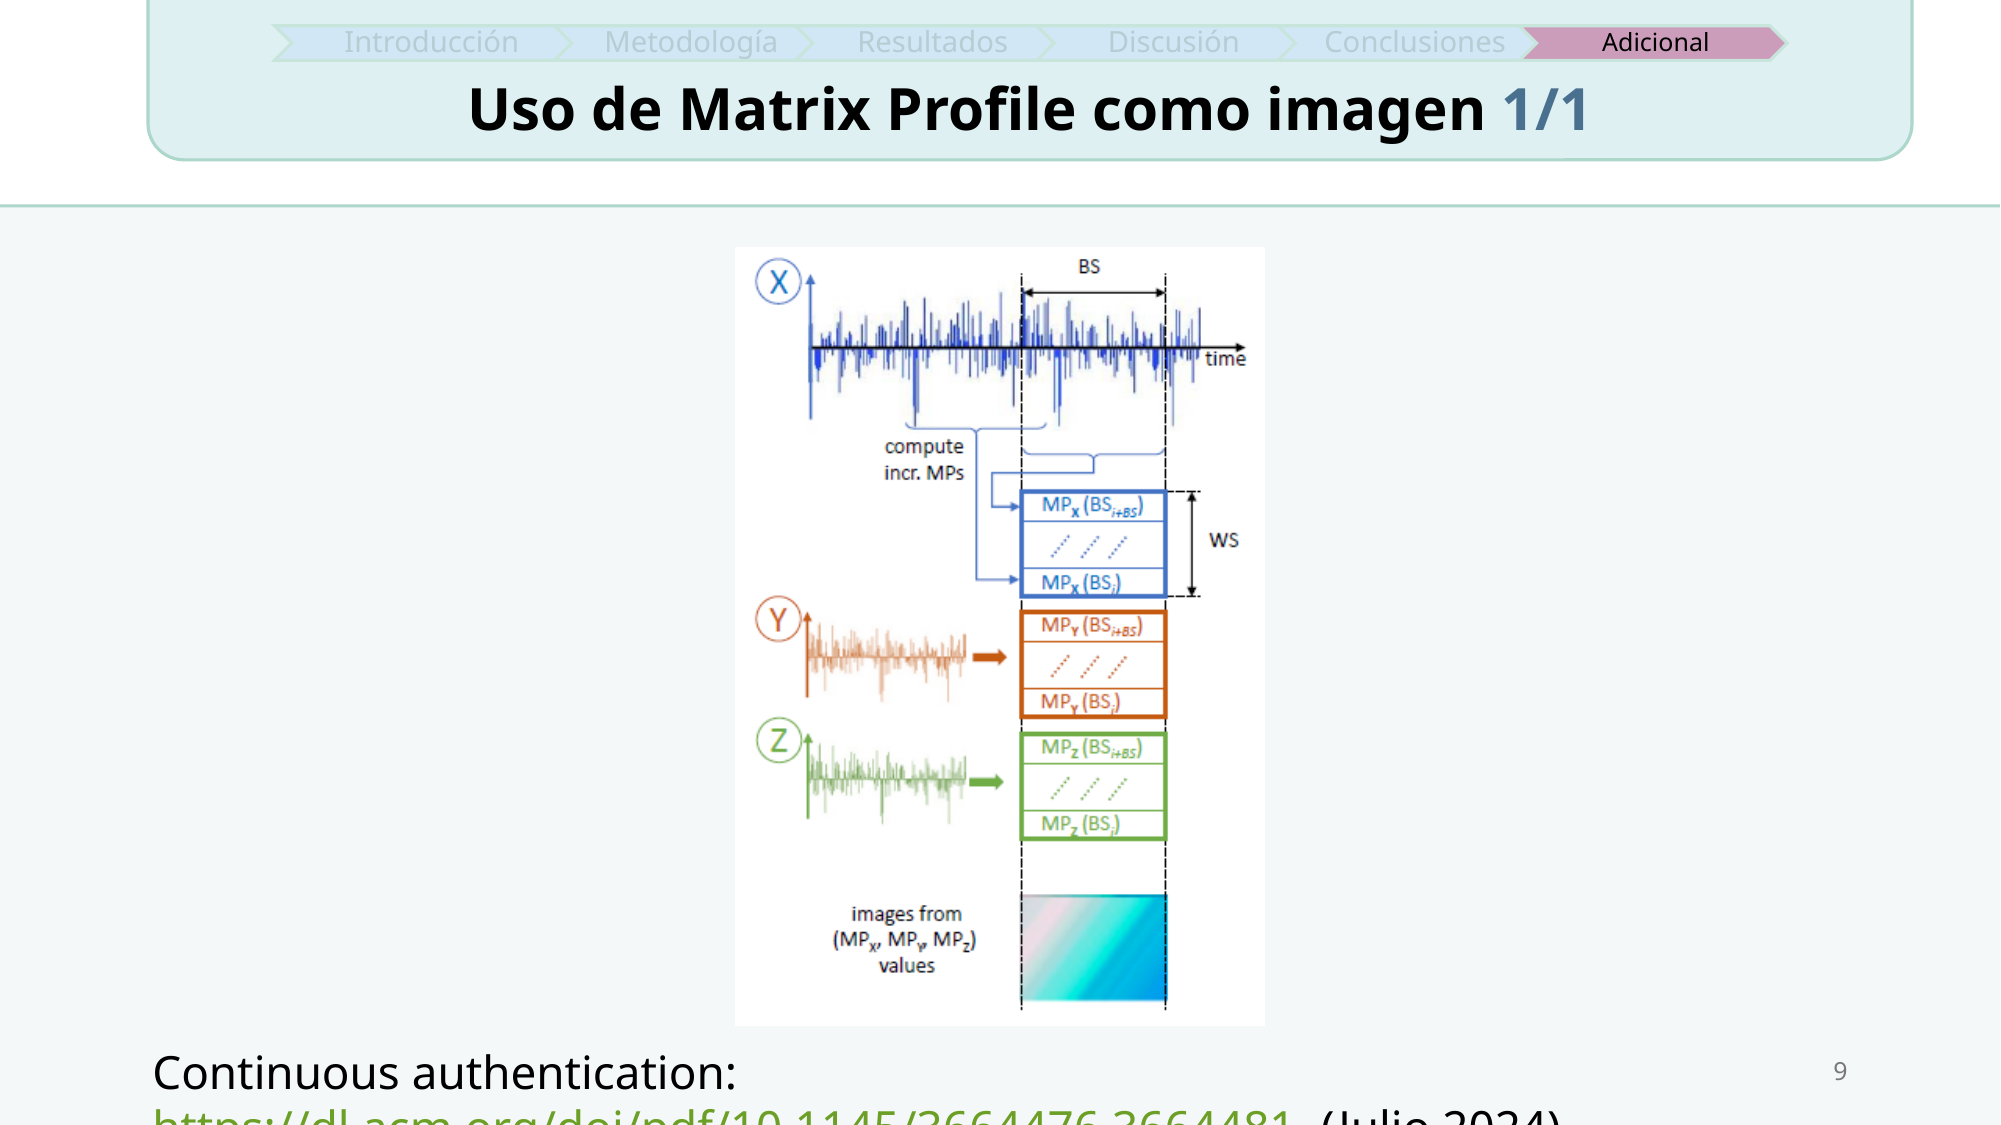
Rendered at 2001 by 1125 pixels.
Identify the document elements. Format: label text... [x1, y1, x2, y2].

slide_number 9 [1811, 1042, 1863, 1103]
text_box Continuous authentication: https://dl.acm.org/doi/pdf/10.1145/3664476.3664481 (Julio 2024) [137, 1042, 1811, 1103]
text_box Uso de Matrix Profile como imagen 1/1 [146, 0, 1914, 162]
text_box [271, 25, 1789, 61]
text_box [0, 204, 2000, 1125]
picture [734, 246, 1266, 1027]
